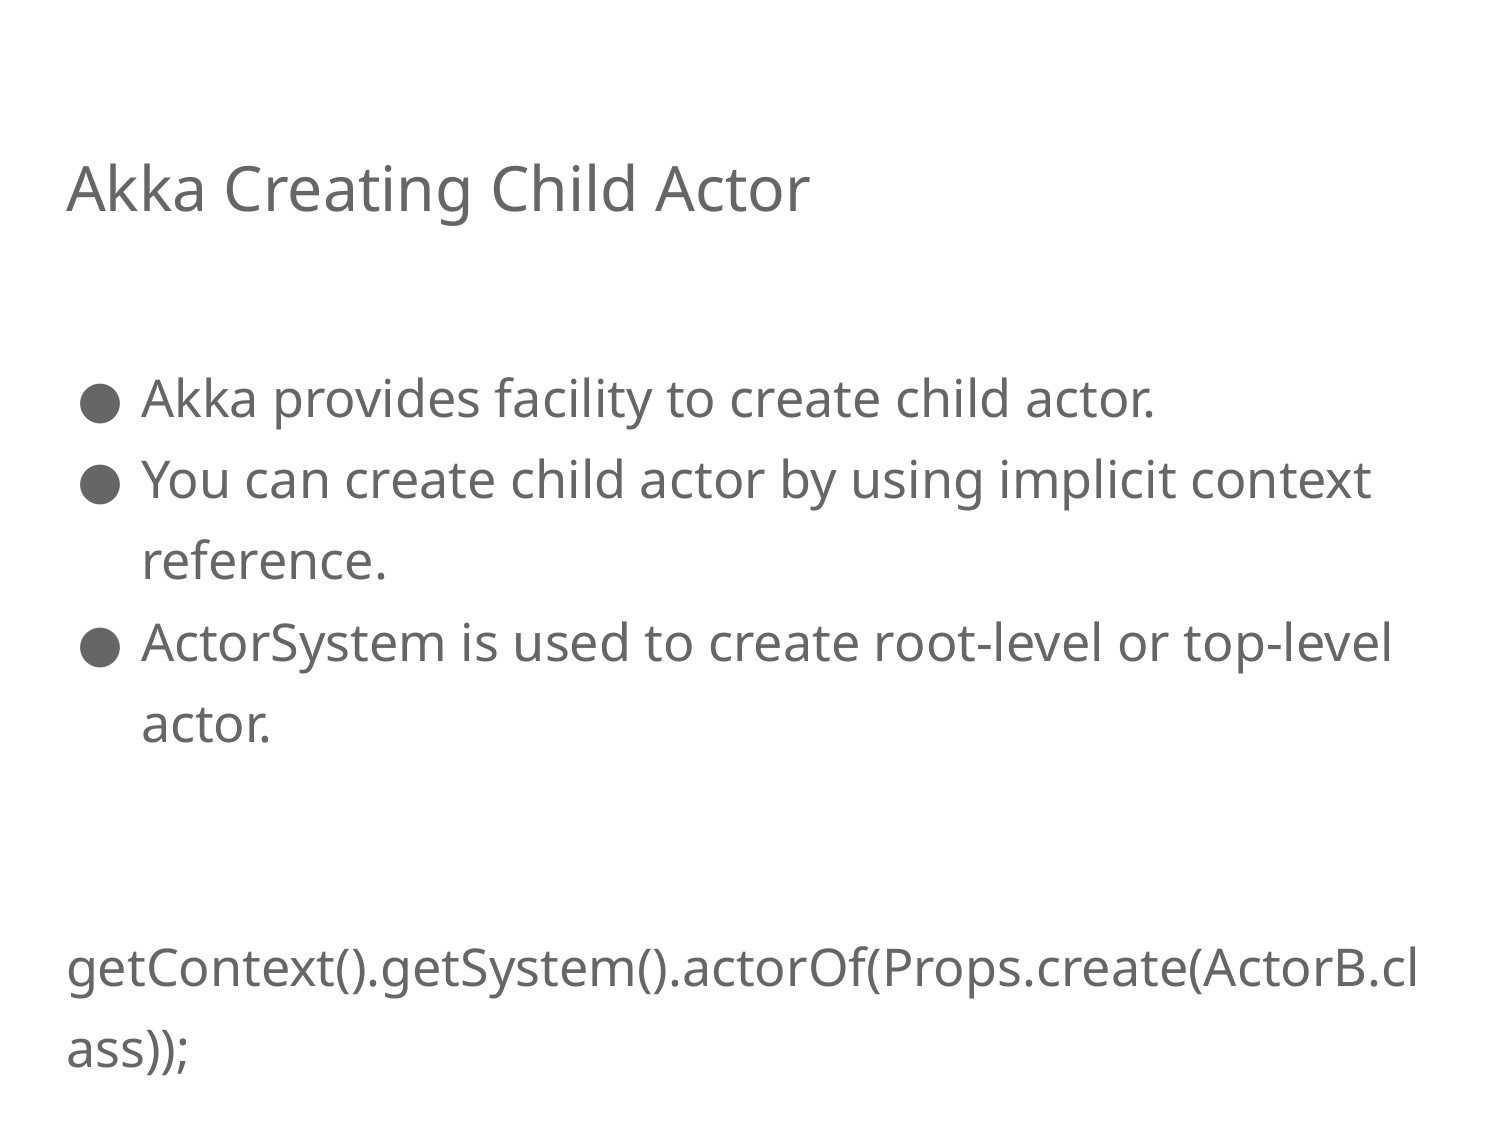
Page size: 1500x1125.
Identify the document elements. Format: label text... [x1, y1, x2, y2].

title Akka Creating Child Actor [51, 129, 1449, 297]
list Akka provides facility to create child actor. You can create child actor by using implicit context reference. ActorSystem is used to create root-level or top-level actor. getContext().getSystem().actorOf(Props.create(ActorB.class)); [51, 336, 1449, 1125]
